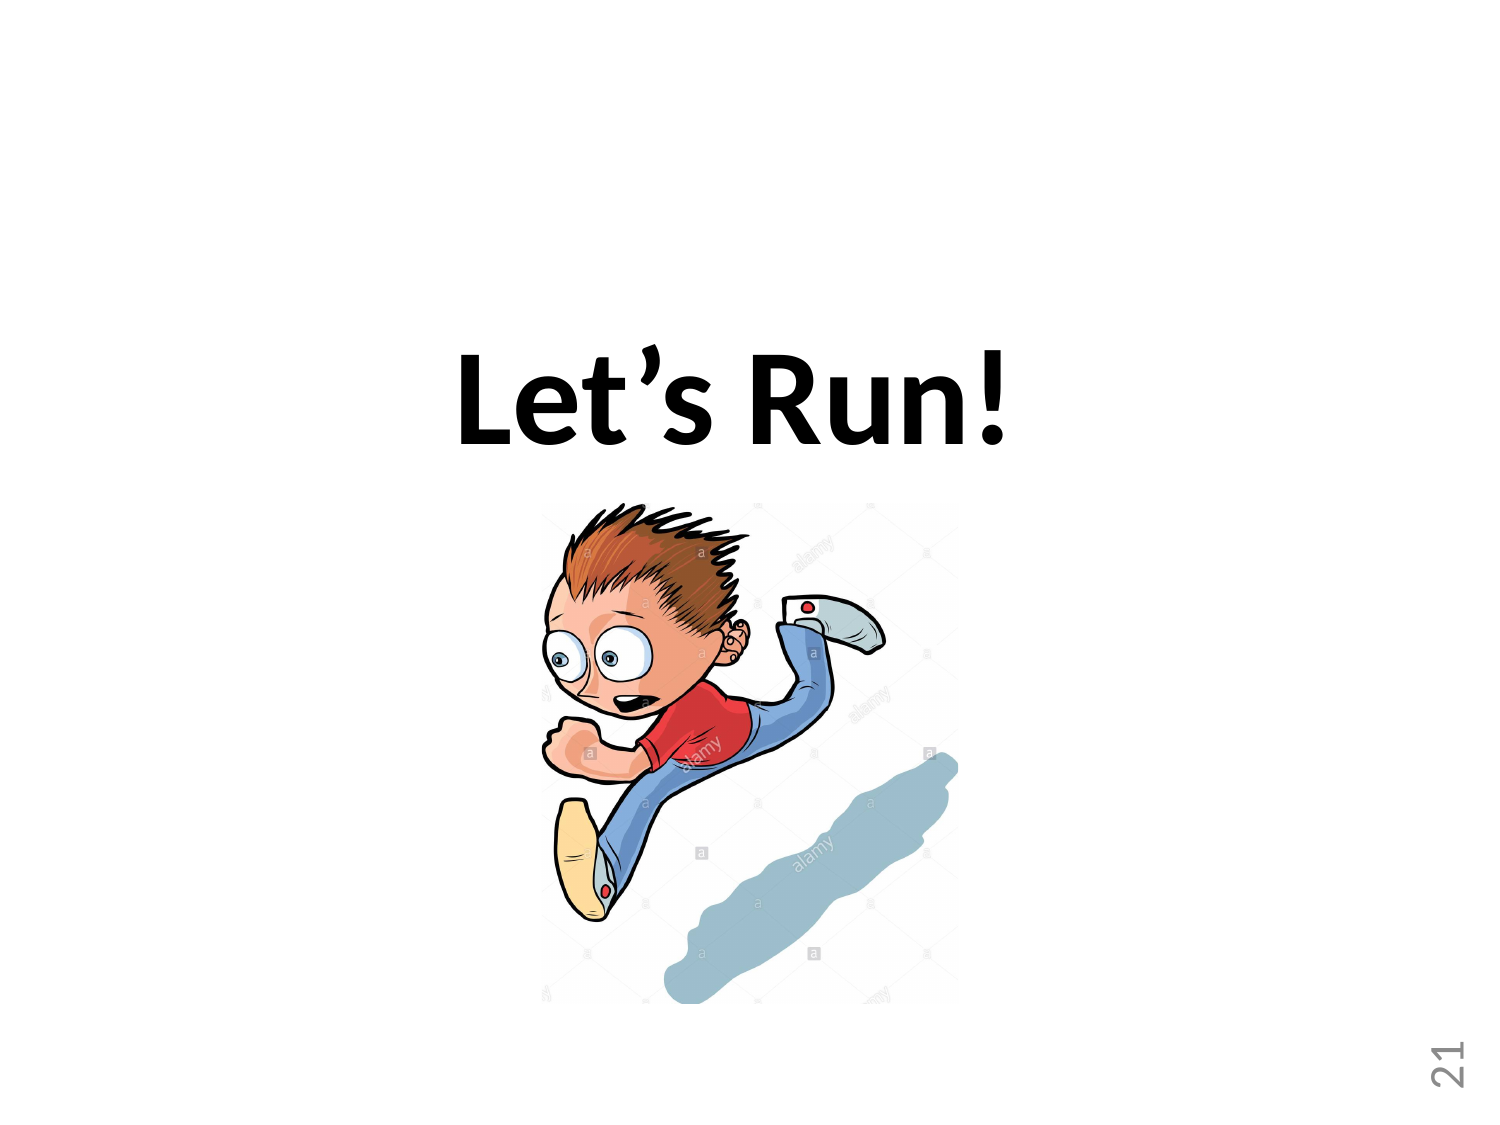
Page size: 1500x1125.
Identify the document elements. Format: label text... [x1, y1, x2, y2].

picture [541, 503, 959, 1004]
text_box Let’s Run! [54, 299, 1417, 480]
slide_number 21 [1412, 1025, 1475, 1125]
